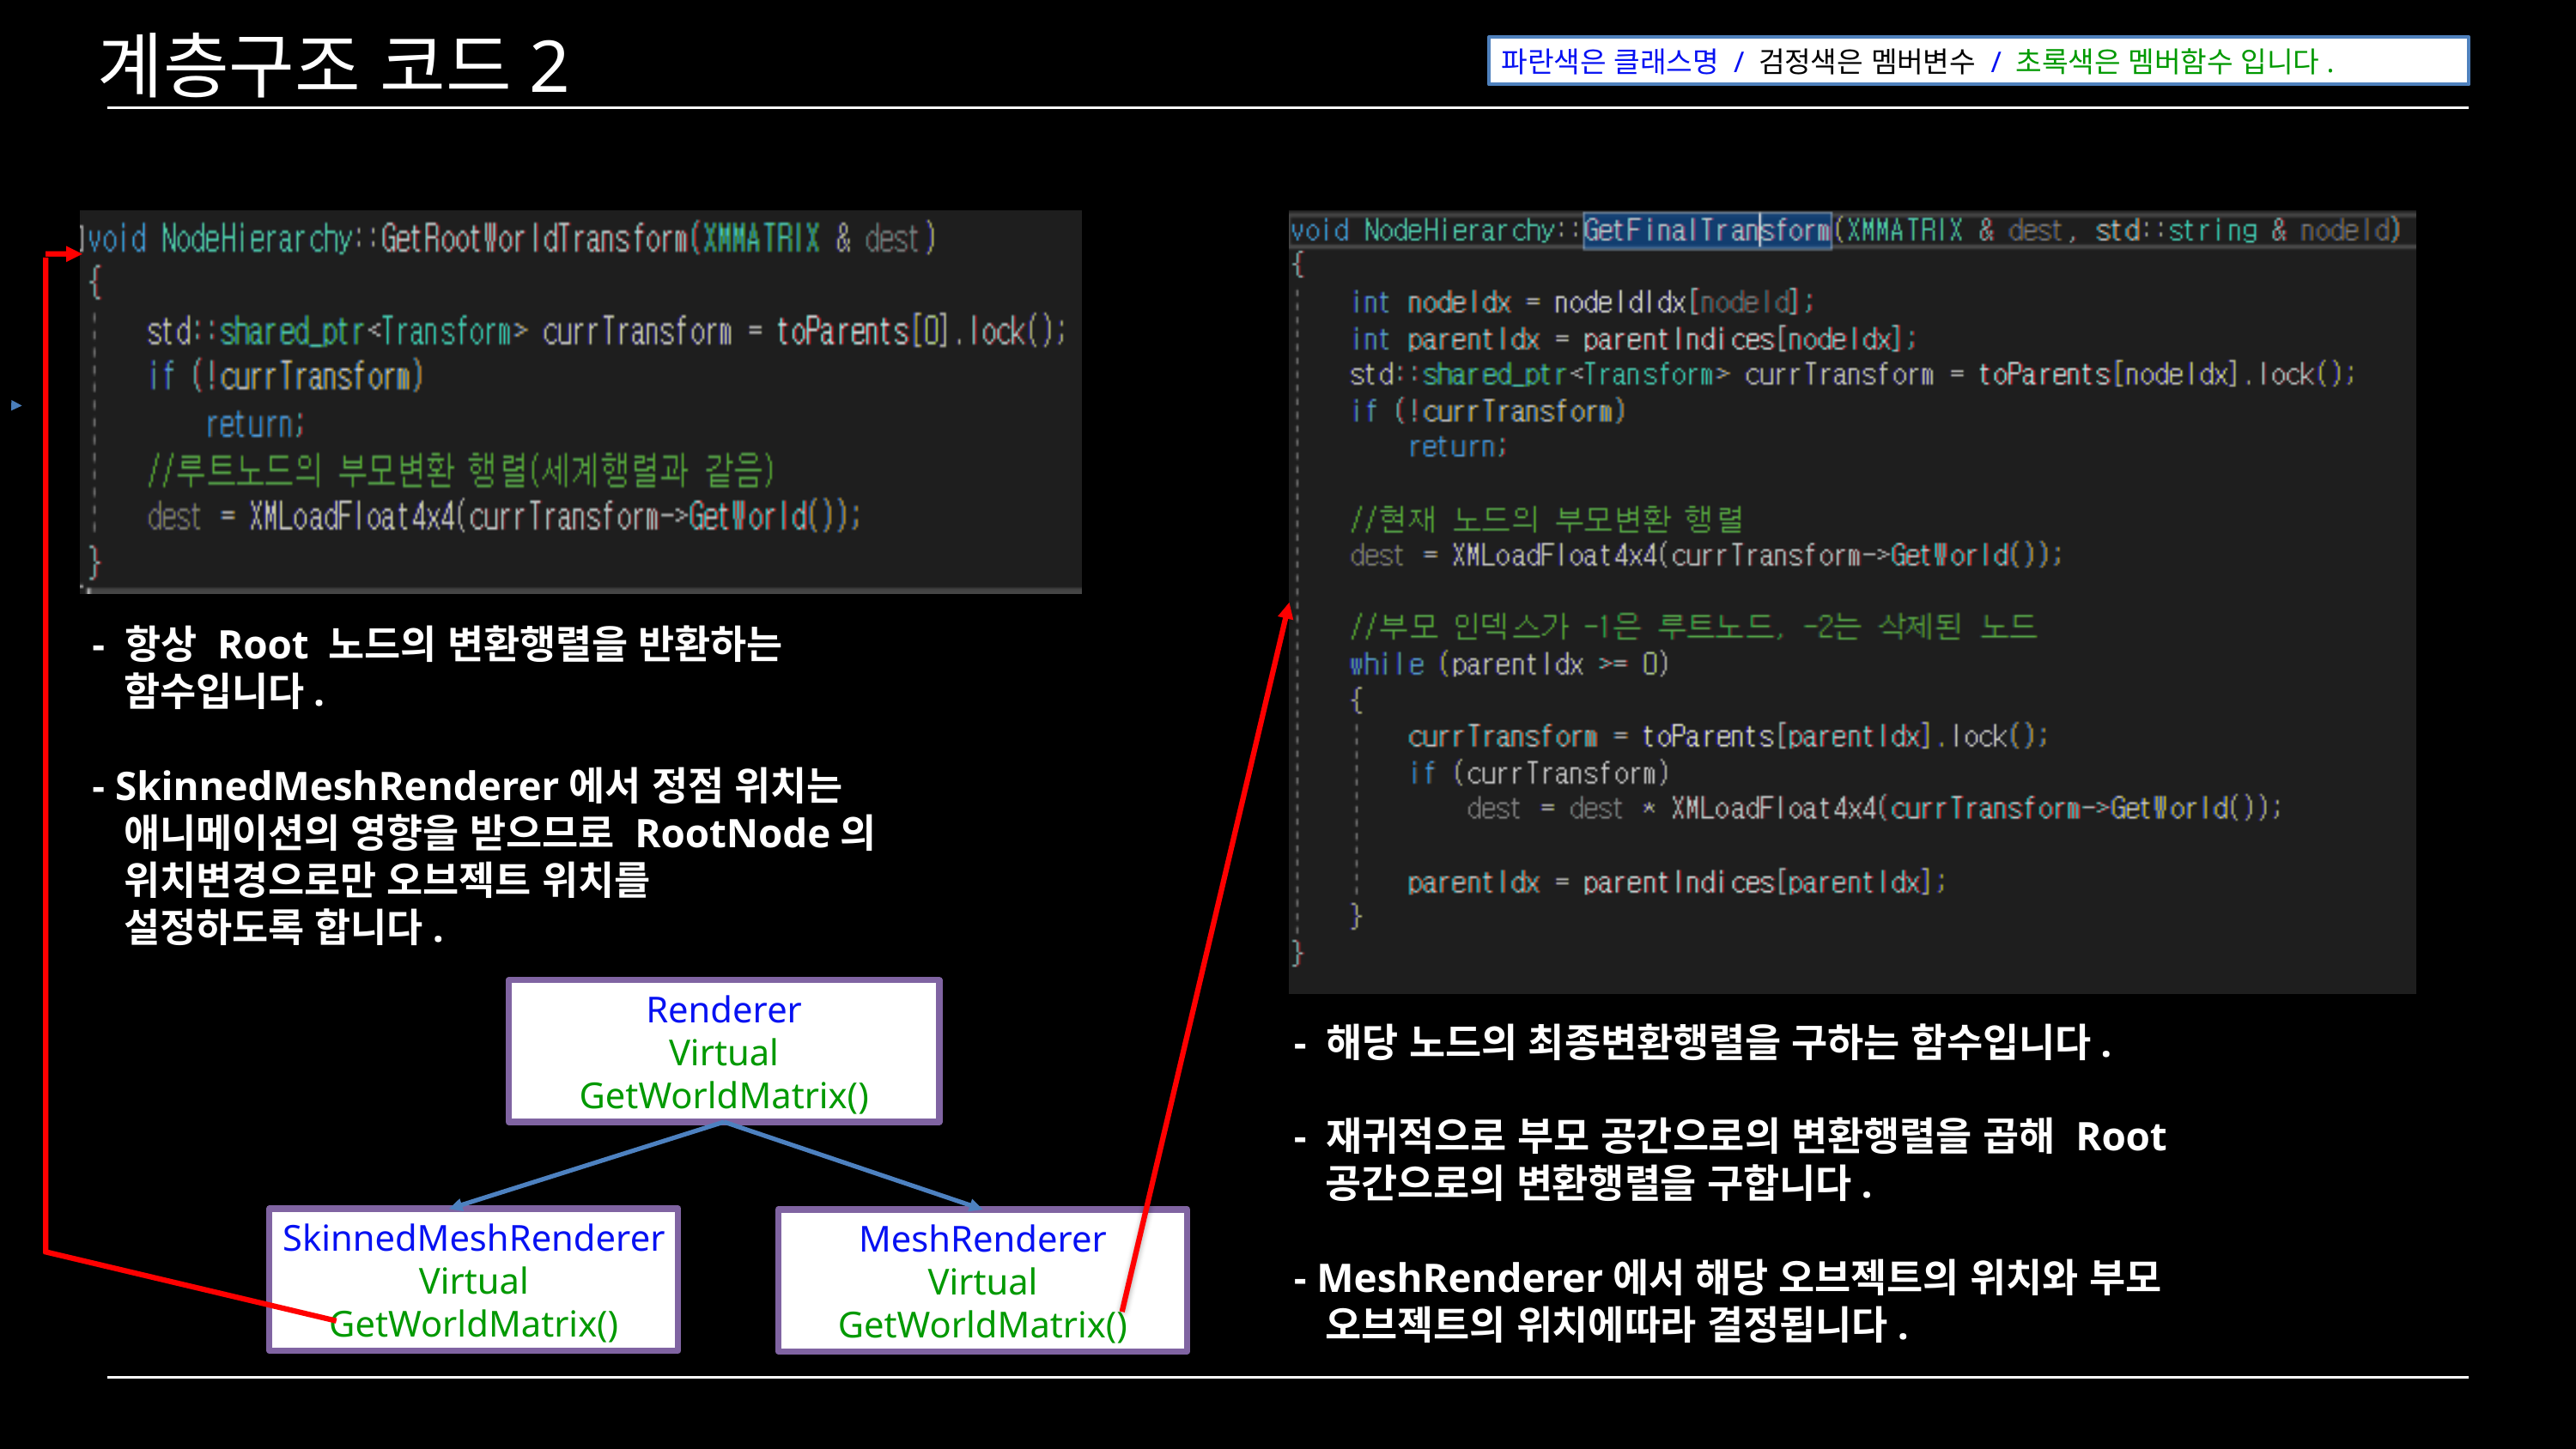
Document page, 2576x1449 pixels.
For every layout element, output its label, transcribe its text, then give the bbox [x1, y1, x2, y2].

text_box SkinnedMeshRenderer Virtual GetWorldMatrix() [268, 1207, 680, 1352]
picture [1289, 210, 2416, 995]
text_box - 해당 노드의 최종변환행렬을 구하는 함수입니다. - 재귀적으로 부모 공간으로의 변환행렬을 곱해 Root 공간으로의 변환행렬을 구합니다. - MeshRenderer에서 해당 오브젝트의 위치와 부모 오브젝트의 위치에따라 결정됩니다. [1280, 1010, 2379, 1355]
picture [80, 209, 1083, 595]
text_box - 항상 Root 노드의 변환행렬을 반환하는 함수입니다. - SkinnedMeshRenderer에서 정점 위치는 애니메이션의 영향을 받으므로 RootNode의 위치변경으로만 오브젝트 위치를 설정하도록 합니다. [79, 613, 973, 957]
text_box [448, 1079, 725, 1210]
text_box 파란색은 클래스명 / 검정색은 멤버변수 / 초록색은 멤버함수 입니다. [1487, 35, 2470, 86]
text_box 계층구조 코드2 [84, 15, 651, 152]
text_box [725, 1079, 983, 1210]
text_box Renderer Virtual GetWorldMatrix() [507, 979, 941, 1078]
text_box MeshRenderer Virtual GetWorldMatrix() [776, 1208, 1189, 1353]
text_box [1121, 602, 1290, 1313]
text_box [43, 1251, 337, 1321]
